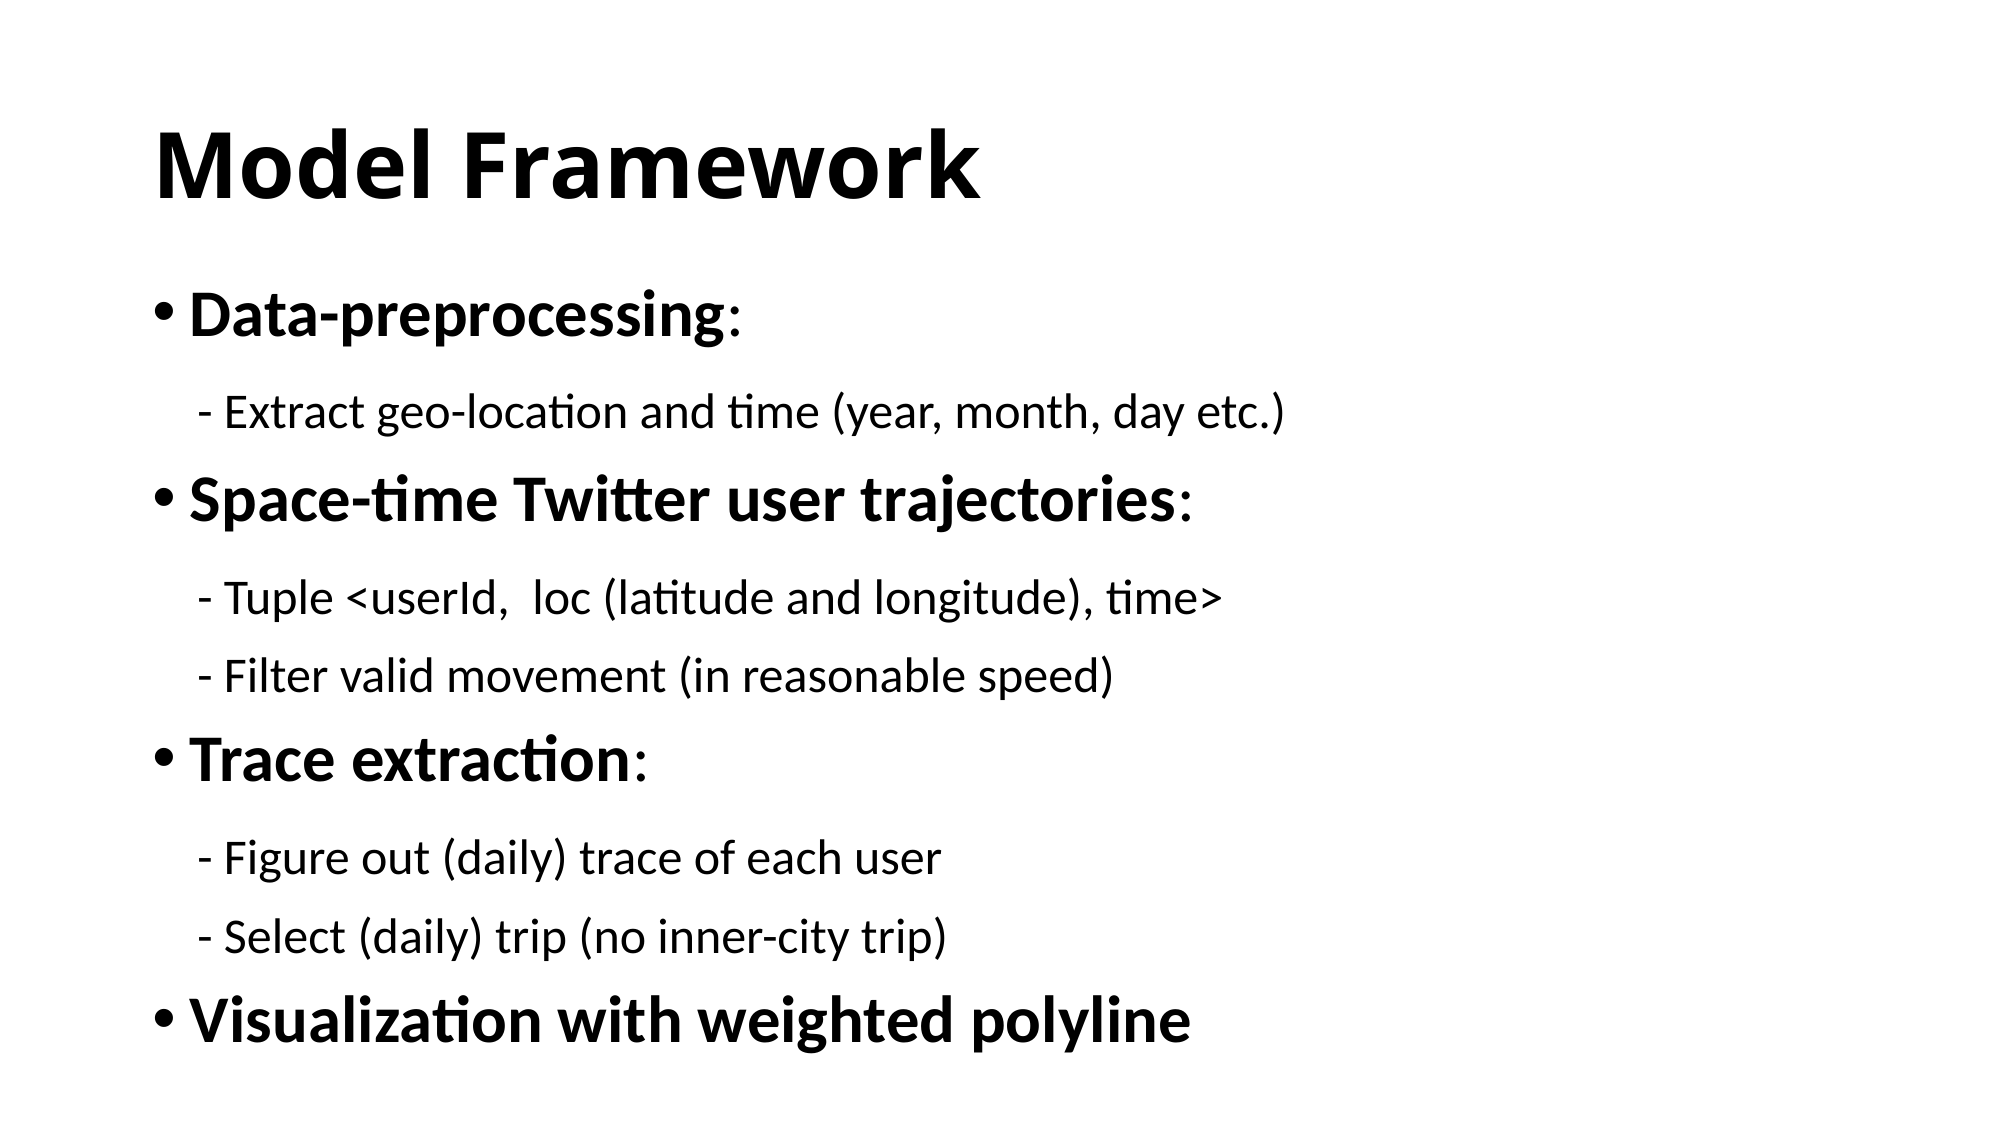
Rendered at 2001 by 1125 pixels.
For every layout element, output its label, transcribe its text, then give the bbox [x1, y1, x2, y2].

list Data-preprocessing: - Extract geo-location and time (year, month, day etc.) Space-time Twitter user trajectories: - Tuple <userId, loc (latitude and longitude), time> - Filter valid movement (in reasonable speed) Trace extraction: - Figure out (daily) trace of each user - Select (daily) trip (no inner-city trip) Visualization with weighted polyline [137, 271, 1863, 985]
title Model Framework [137, 59, 1863, 271]
